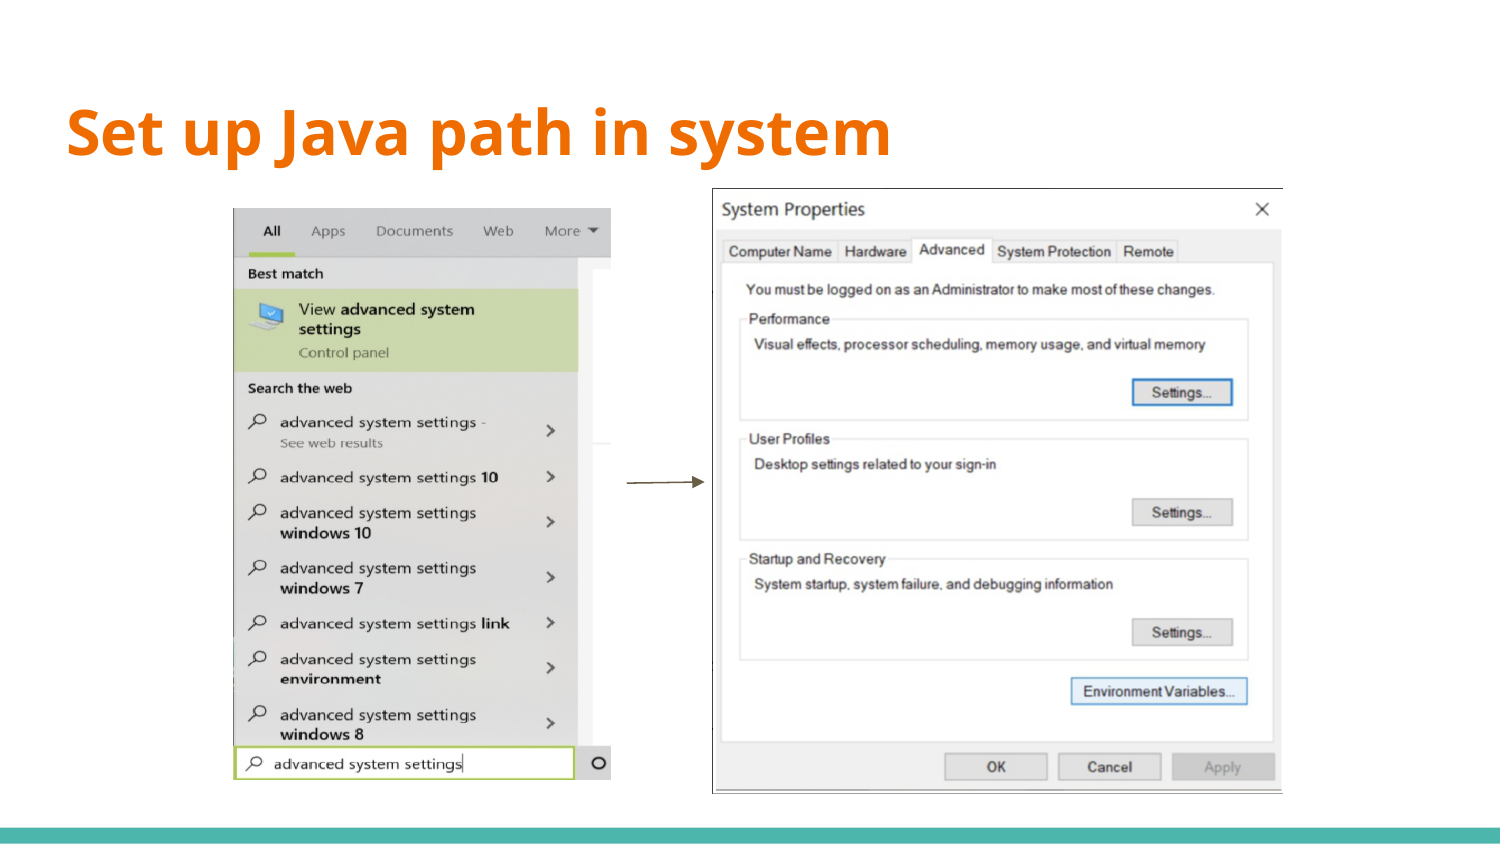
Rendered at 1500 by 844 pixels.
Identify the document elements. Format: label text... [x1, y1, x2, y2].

title Set up Java path in system [51, 72, 1449, 189]
picture [217, 200, 628, 783]
picture [711, 188, 1283, 794]
